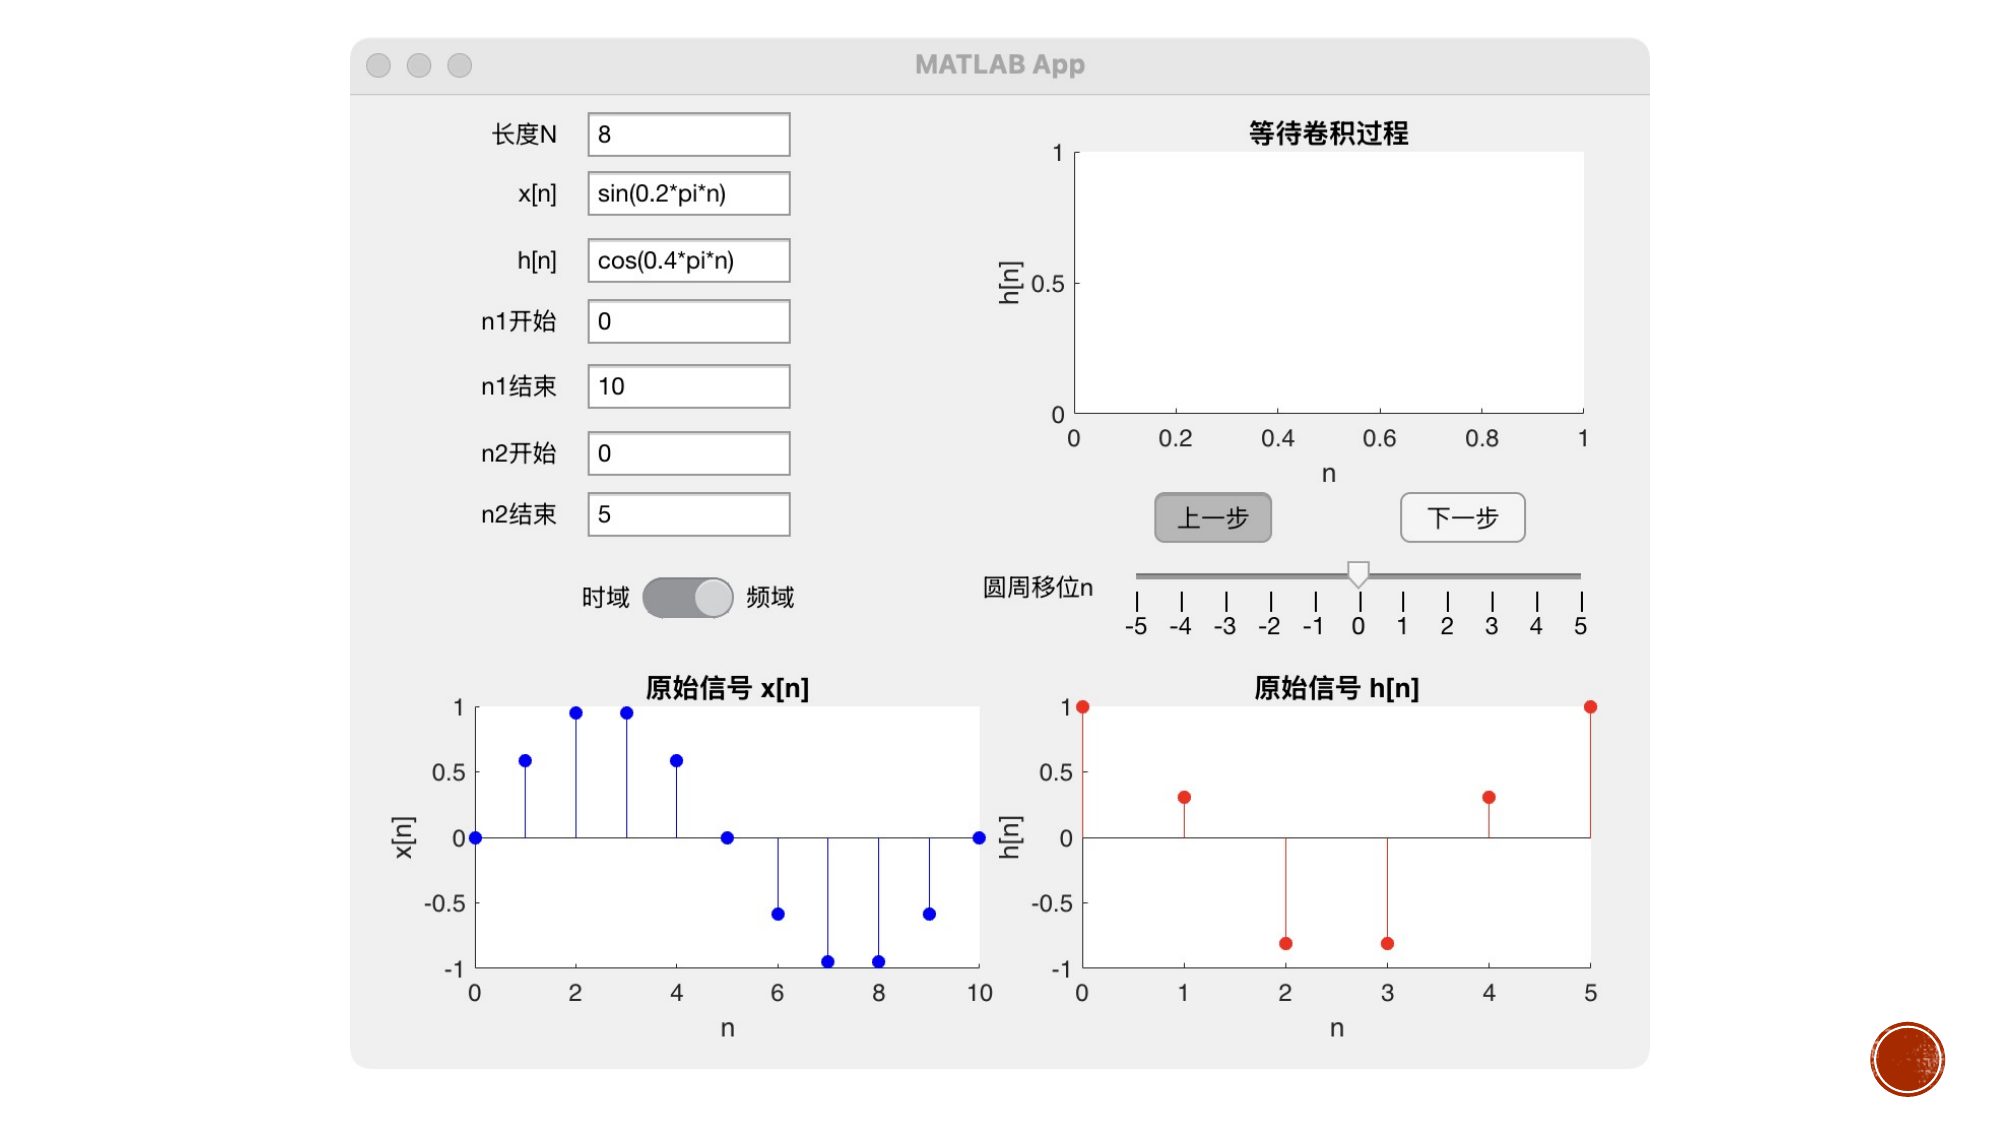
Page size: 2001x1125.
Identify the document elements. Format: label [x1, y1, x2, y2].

list [354, 41, 1645, 1066]
